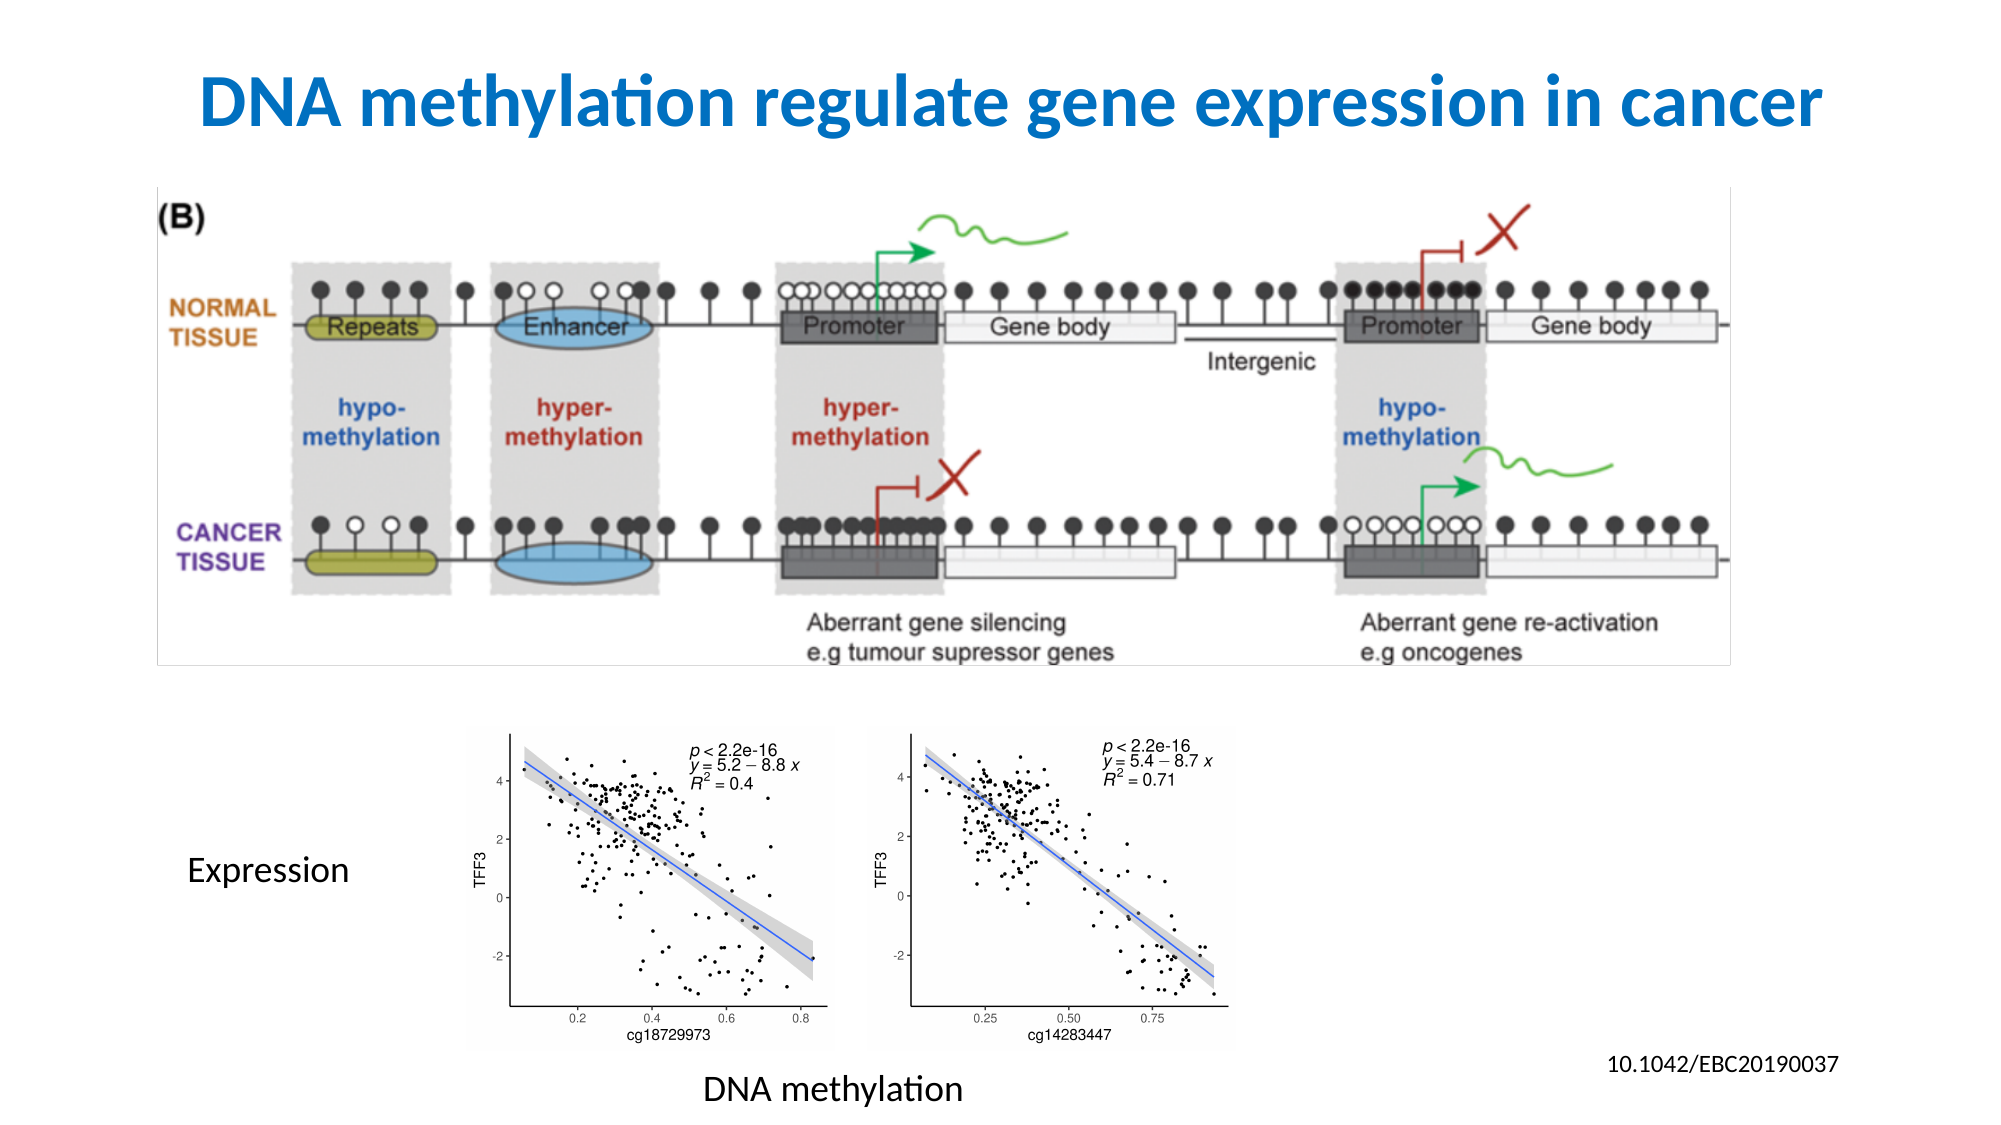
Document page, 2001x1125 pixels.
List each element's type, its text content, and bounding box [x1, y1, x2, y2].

title DNA methylation regulate gene expression in cancer [137, 39, 1889, 164]
text_box DNA methylation [688, 1056, 1066, 1116]
picture [466, 726, 835, 1051]
text_box Expression [172, 837, 418, 897]
picture [867, 726, 1236, 1051]
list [137, 187, 1763, 672]
text_box 10.1042/EBC20190037 [1591, 1039, 1909, 1085]
